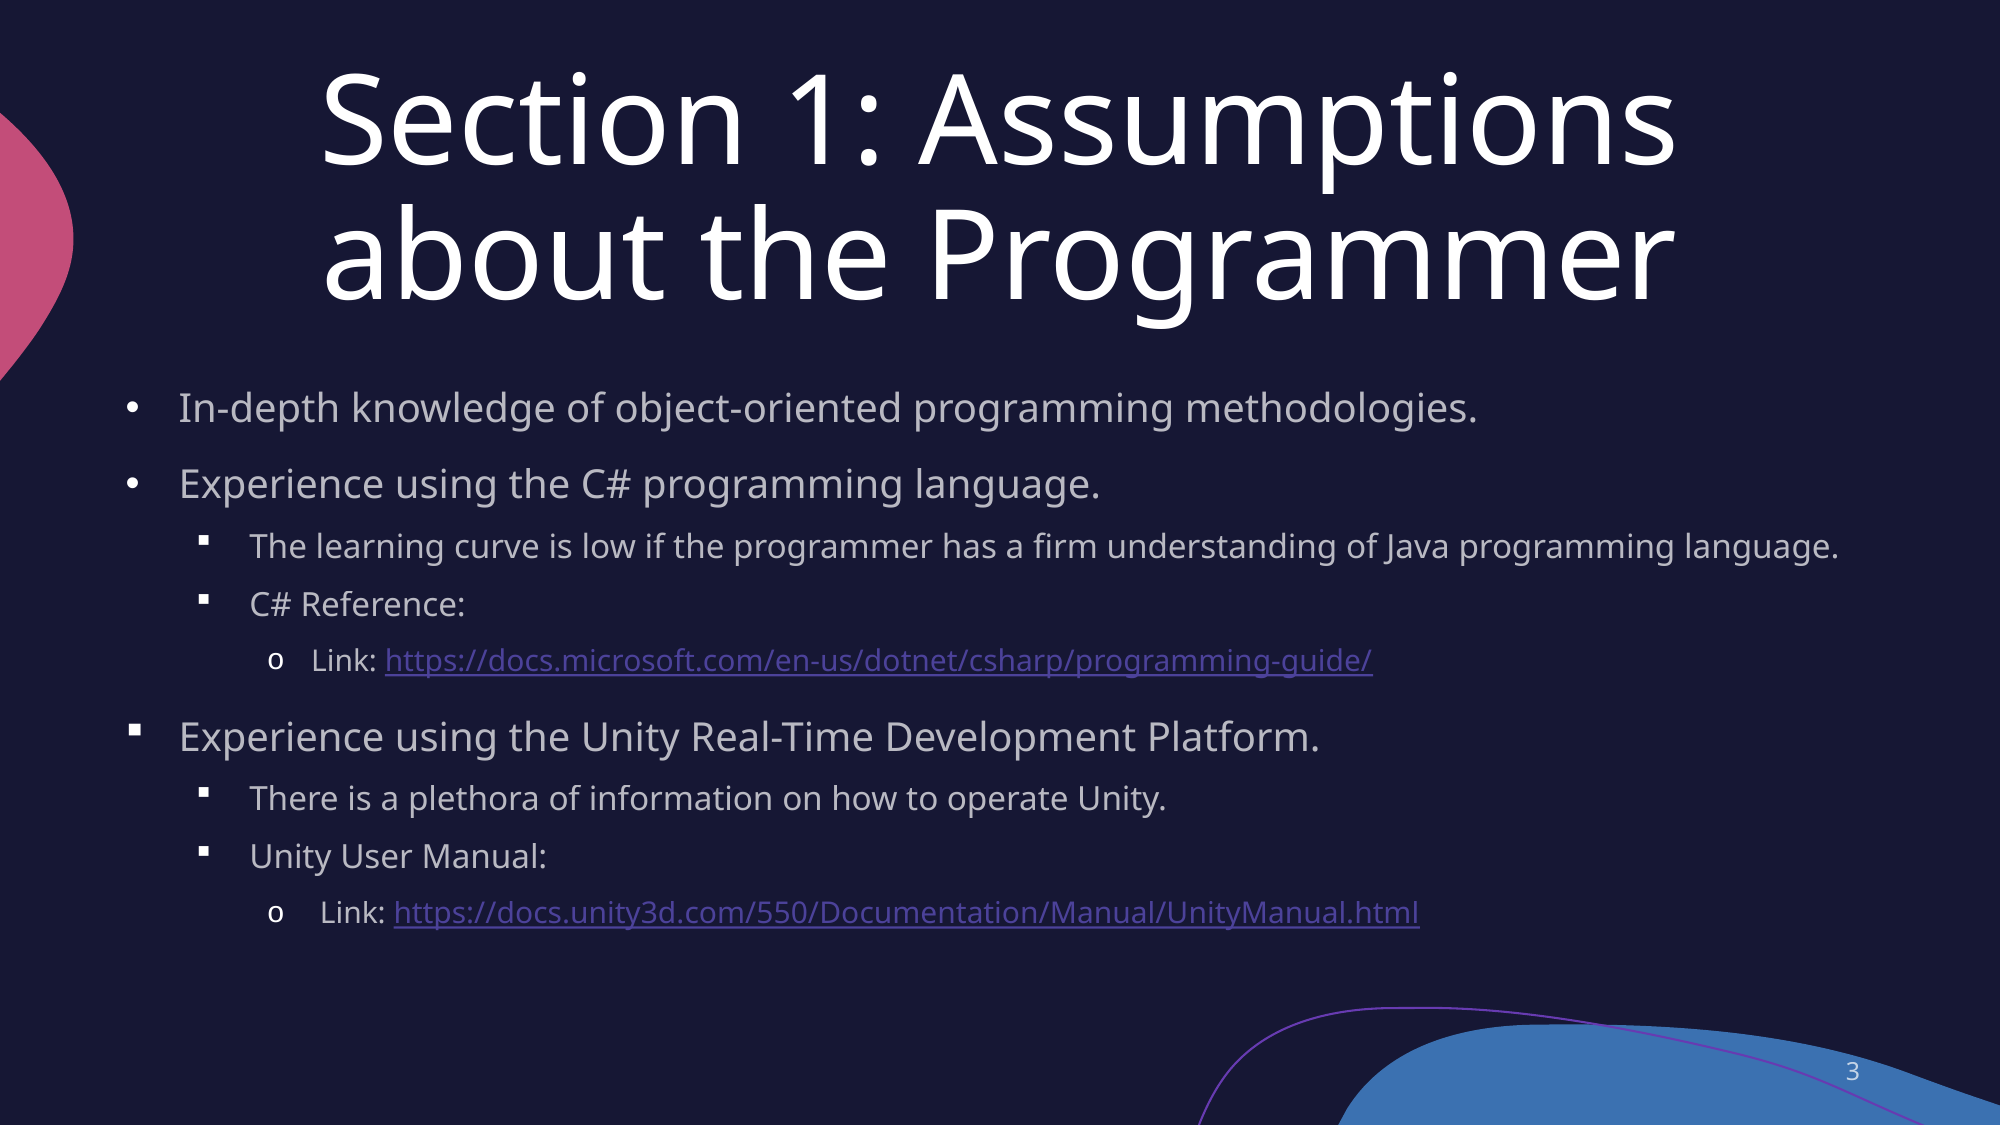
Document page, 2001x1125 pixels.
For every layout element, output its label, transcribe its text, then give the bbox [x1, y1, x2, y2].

slide_number 3 [1625, 1042, 1875, 1103]
title Section 1: Assumptions about the Programmer [125, 0, 1875, 334]
subtitle In-depth knowledge of object-oriented programming methodologies. Experience using the C# programming language. The learning curve is low if the programmer has a firm understanding of Java programming language. C# Reference: Link: https://docs.microsoft.com/en-us/dotnet/csharp/programming-guide/ Experience using the Unity Real-Time Development Platform. There is a plethora of information on how to operate Unity. Unity User Manual: Link: https://docs.unity3d.com/550/Documentation/Manual/UnityManual.html [110, 362, 1861, 979]
